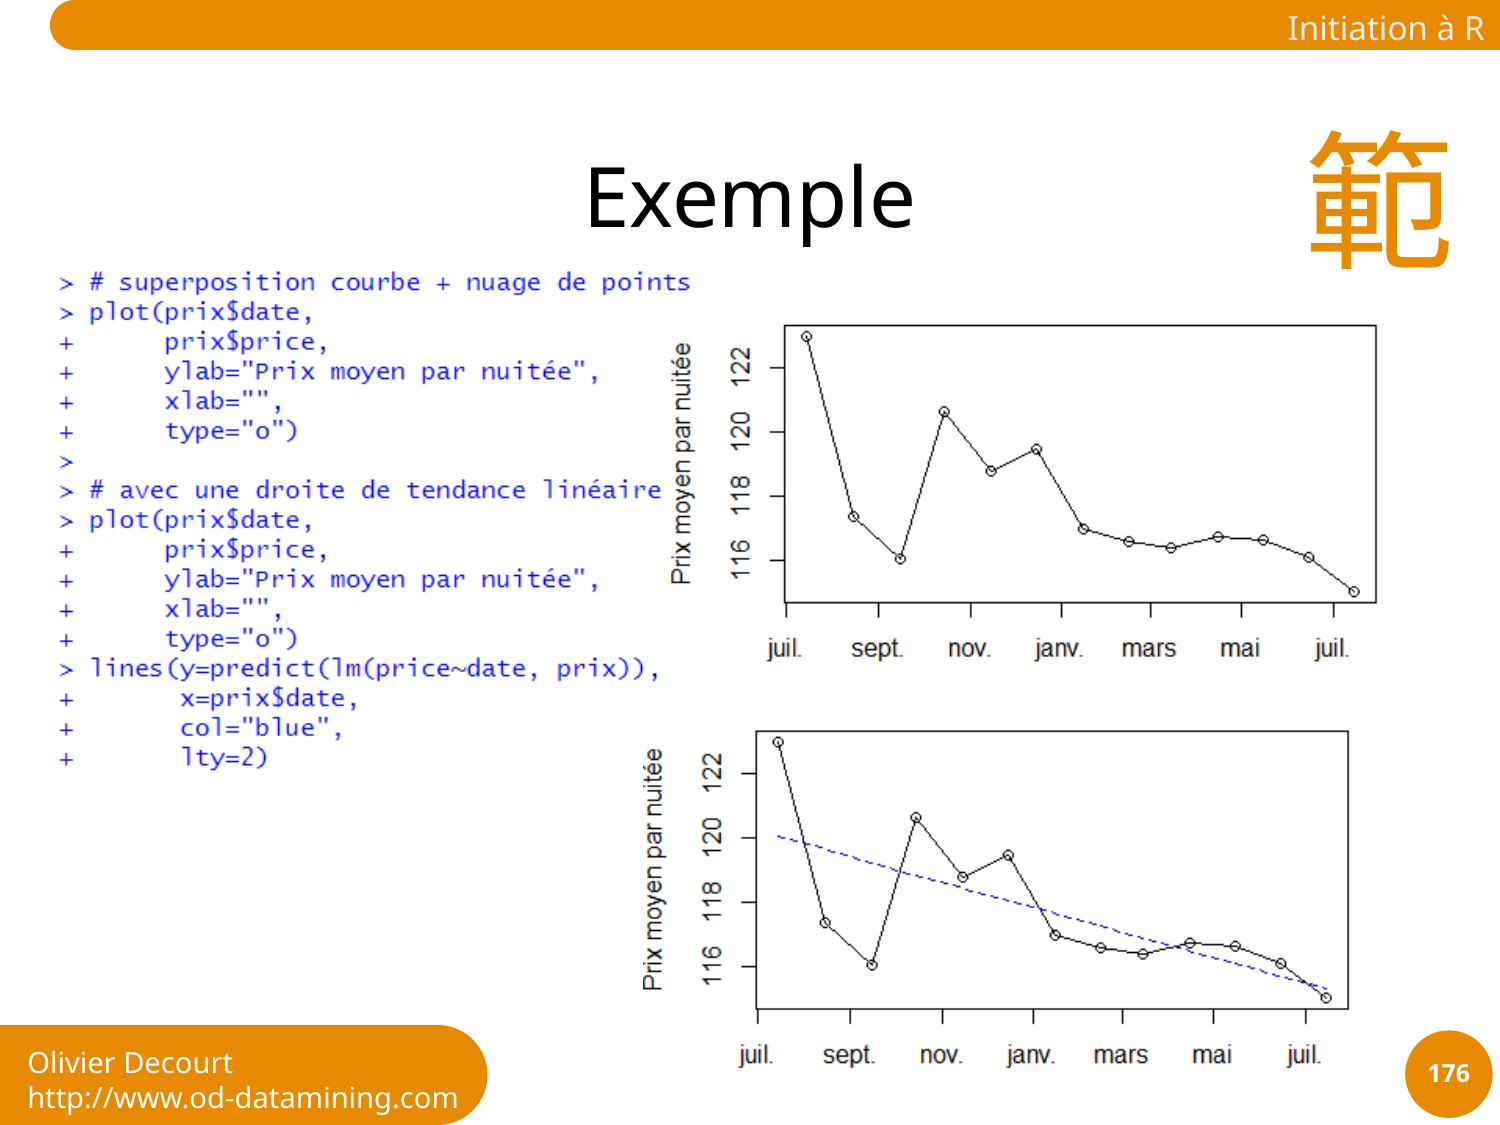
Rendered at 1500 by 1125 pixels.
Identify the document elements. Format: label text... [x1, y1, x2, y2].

title Exemple [112, 99, 1388, 288]
picture [52, 266, 1388, 1087]
text_box 範 [1289, 100, 1470, 296]
